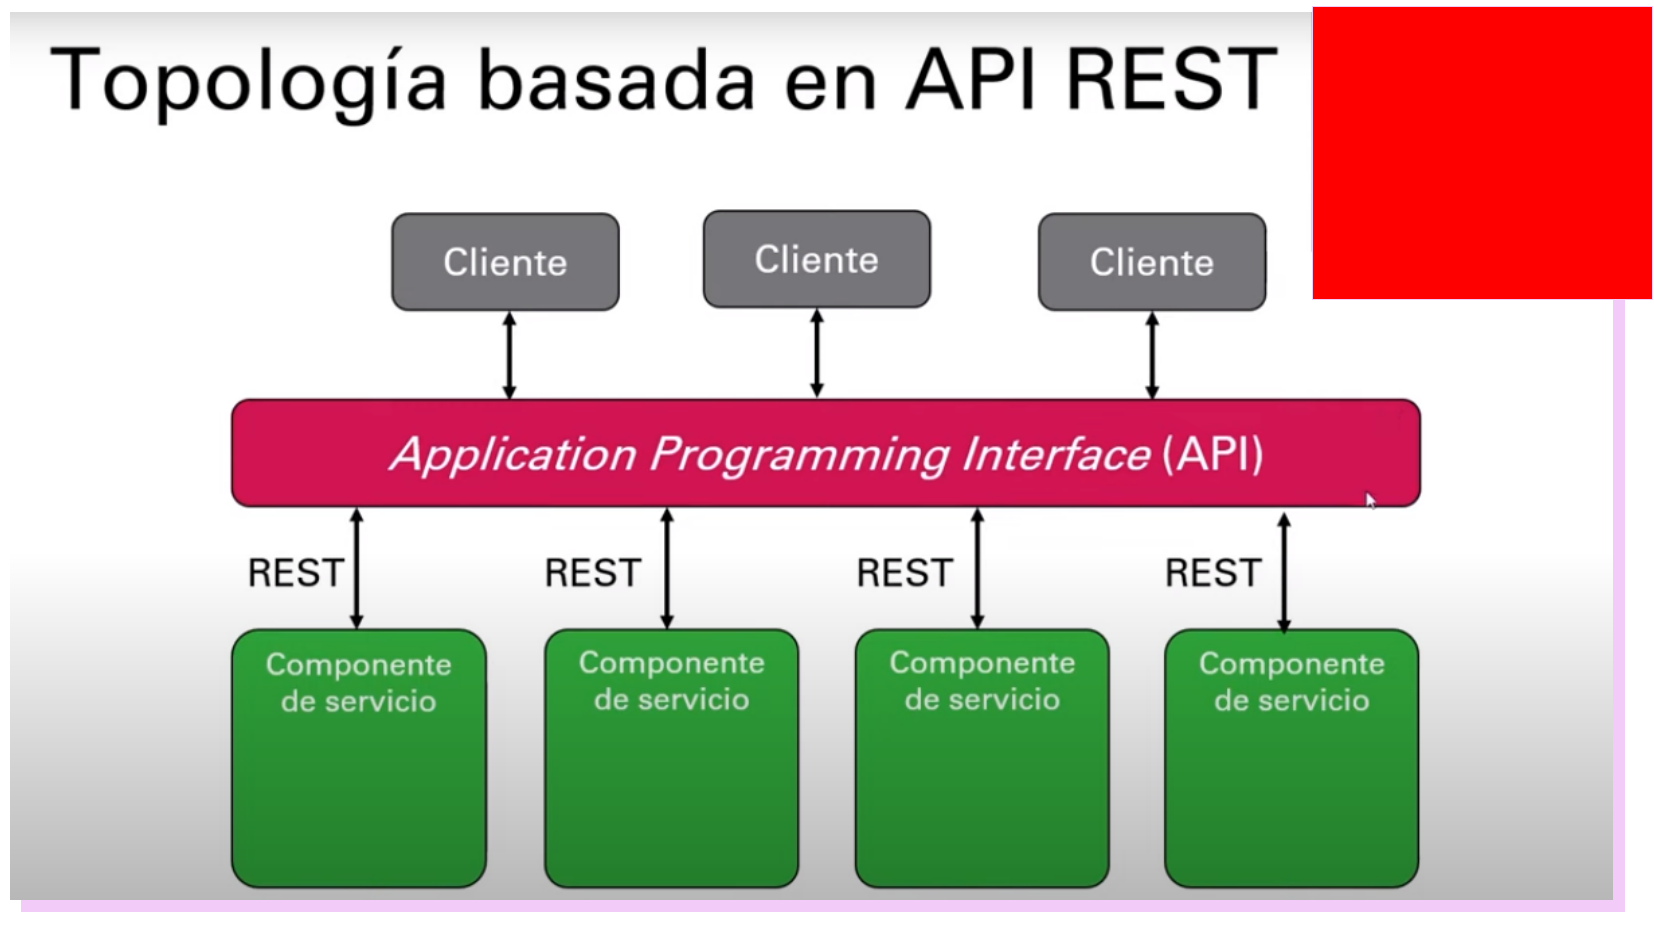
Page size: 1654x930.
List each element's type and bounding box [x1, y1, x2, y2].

text_box [1312, 6, 1653, 300]
picture [9, 12, 1613, 901]
